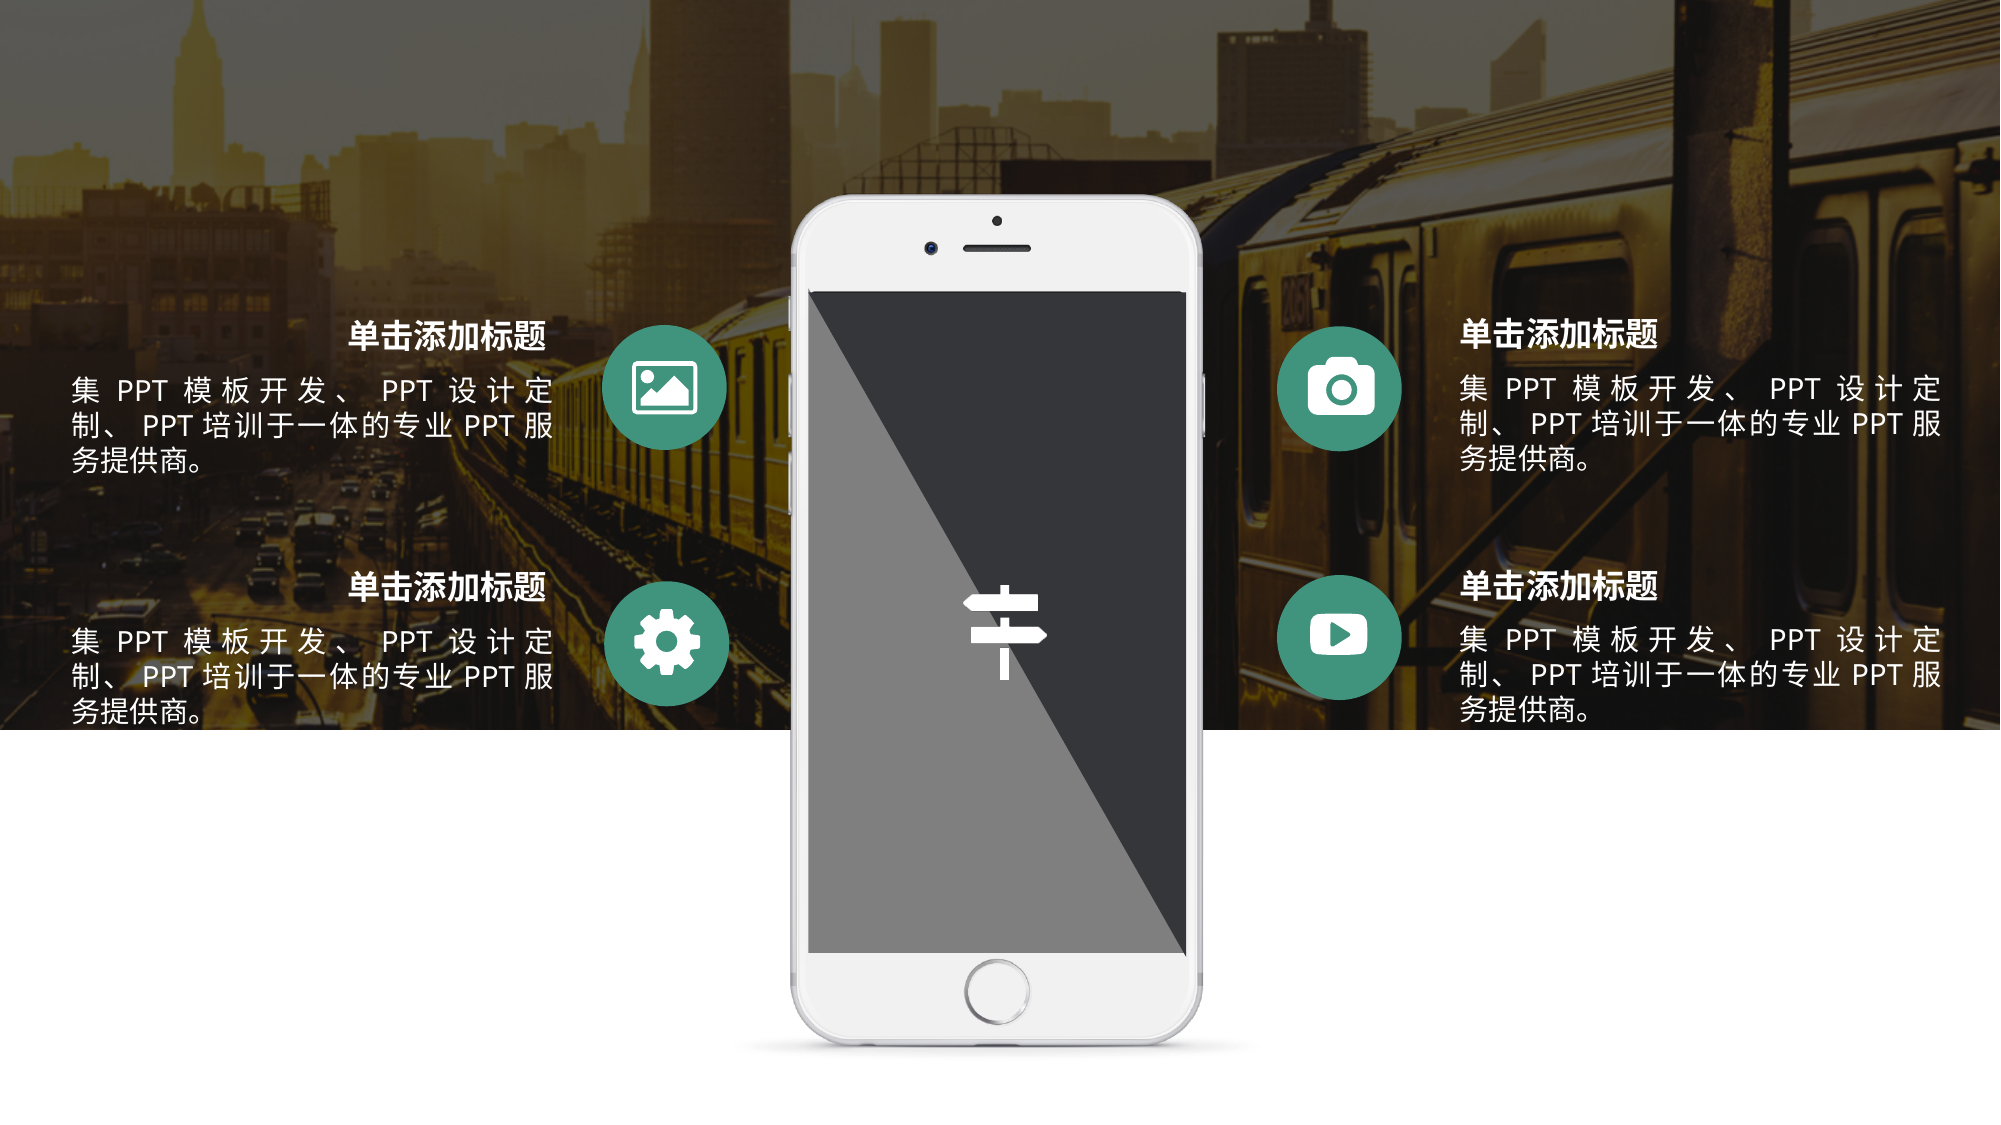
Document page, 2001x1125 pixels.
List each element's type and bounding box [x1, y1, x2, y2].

text_box [1444, 305, 1957, 450]
picture [0, 0, 2000, 1101]
text_box [56, 558, 576, 703]
text_box [1444, 557, 1957, 701]
text_box [808, 287, 1187, 958]
text_box [56, 307, 576, 452]
